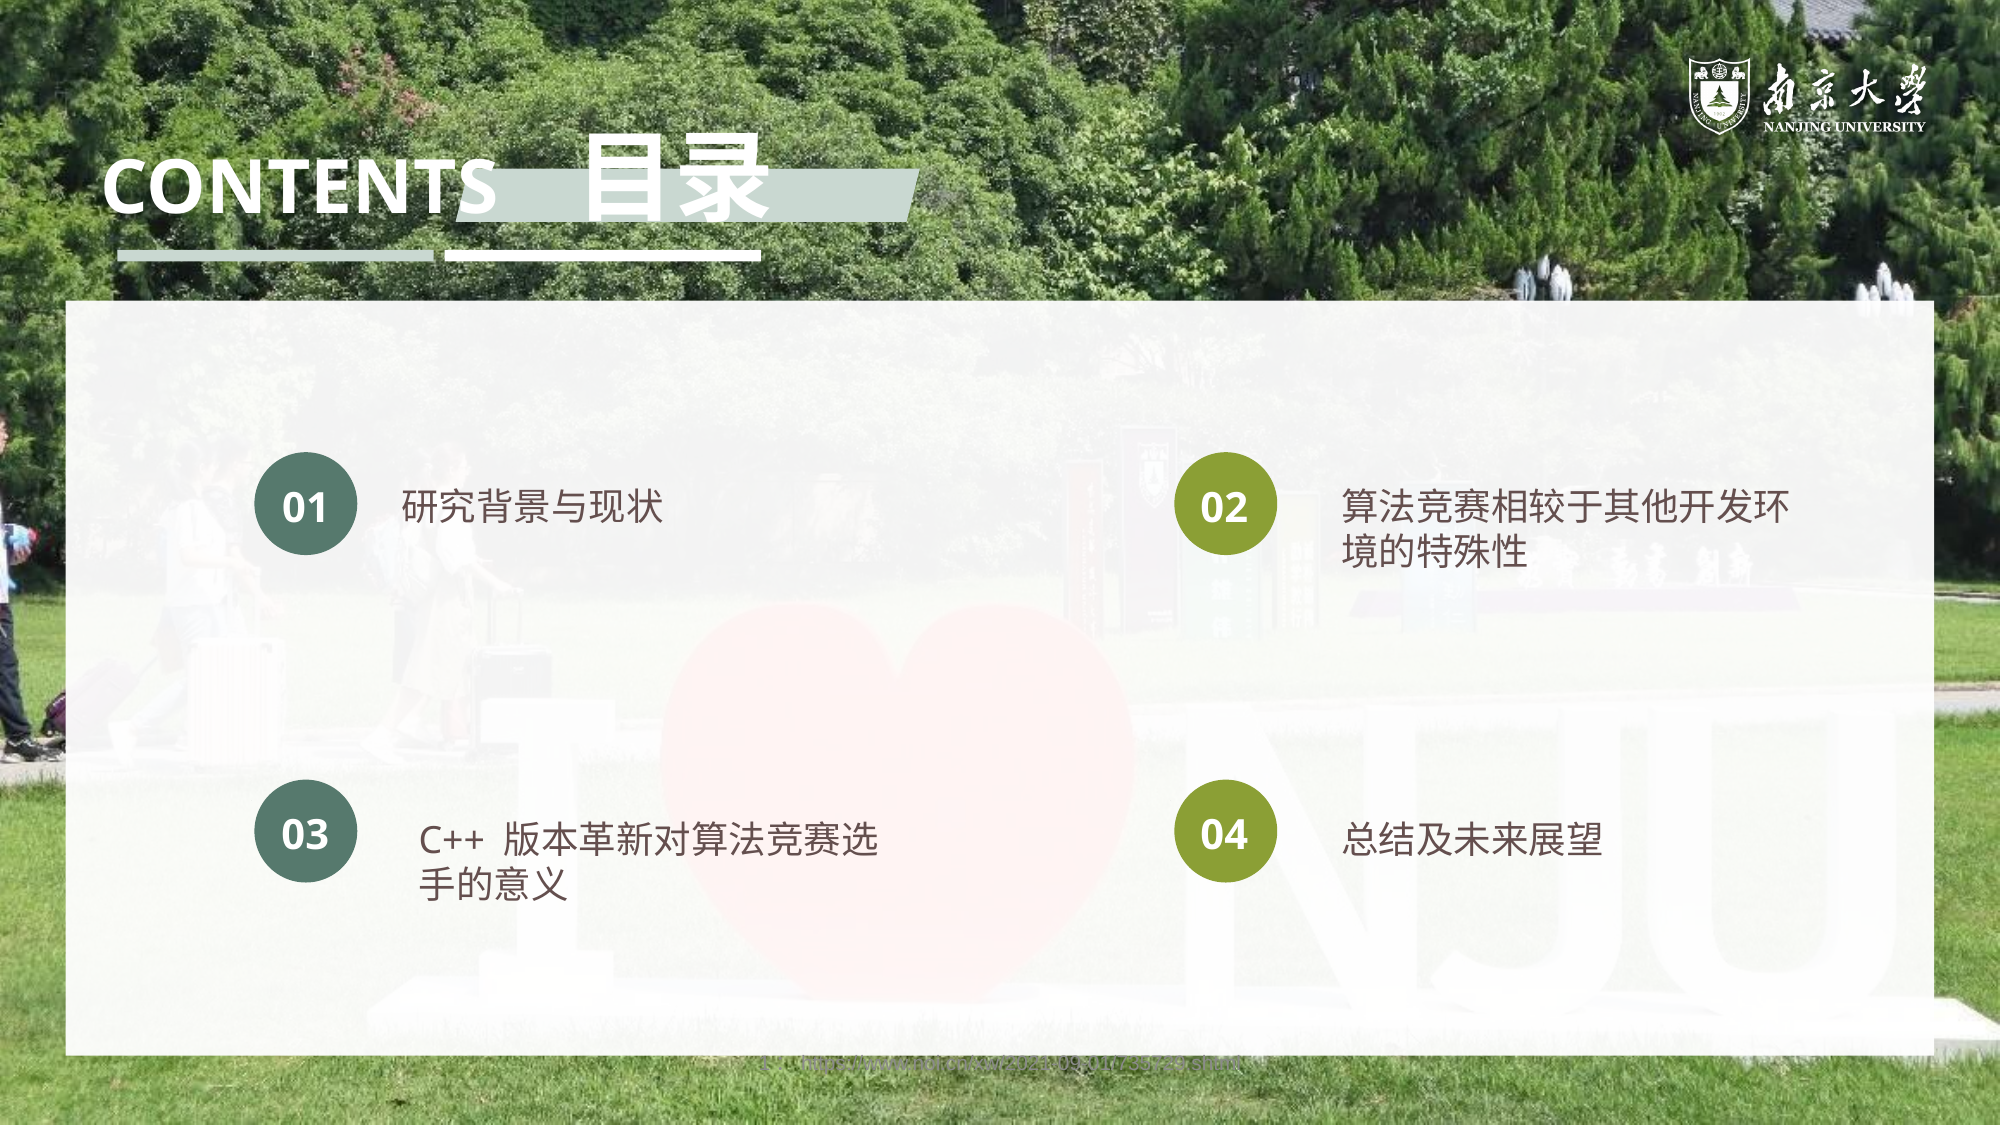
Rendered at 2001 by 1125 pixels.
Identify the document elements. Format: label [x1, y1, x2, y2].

text_box [117, 249, 761, 262]
picture [0, 0, 2000, 1125]
